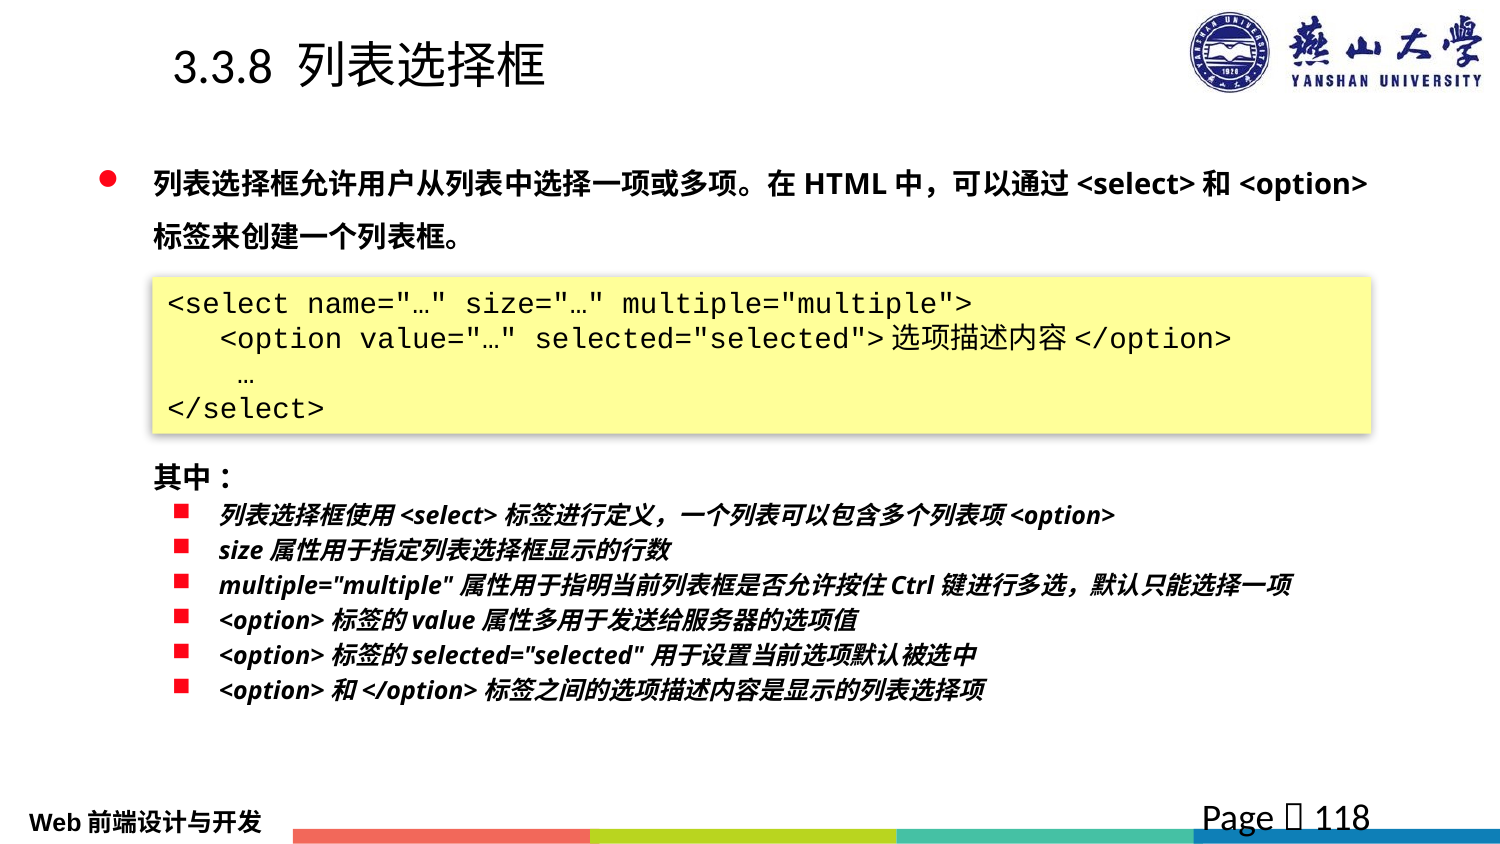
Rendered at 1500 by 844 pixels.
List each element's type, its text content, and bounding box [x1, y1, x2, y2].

list <select name="…" size="…" multiple="multiple"> <option value="…" selected="selected">选项描述内容</option> … </select> [152, 276, 1372, 434]
list 列表选择框允许用户从列表中选择一项或多项。在HTML中，可以通过<select>和<option>标签来创建一个列表框。 其中 ： 列表选择框使用<select>标签进行定义，一个列表可以包含多个列表项<option> size属性用于指定列表选择框显示的行数 multiple="multiple"属性用于指明当前列表框是否允许按住Ctrl键进行多选，默认只能选择一项 <option>标签的value属性多用于发送给服务器的选项值 <option>标签的selected="selected"用于设置当前选项默认被选中 <option>和</option>标签之间的选项描述内容是显示的列表选择项 [81, 140, 1395, 751]
slide_number Page  118 [1187, 785, 1424, 821]
title 3.3.8 列表选择框 [157, 22, 891, 106]
picture [1188, 9, 1484, 94]
